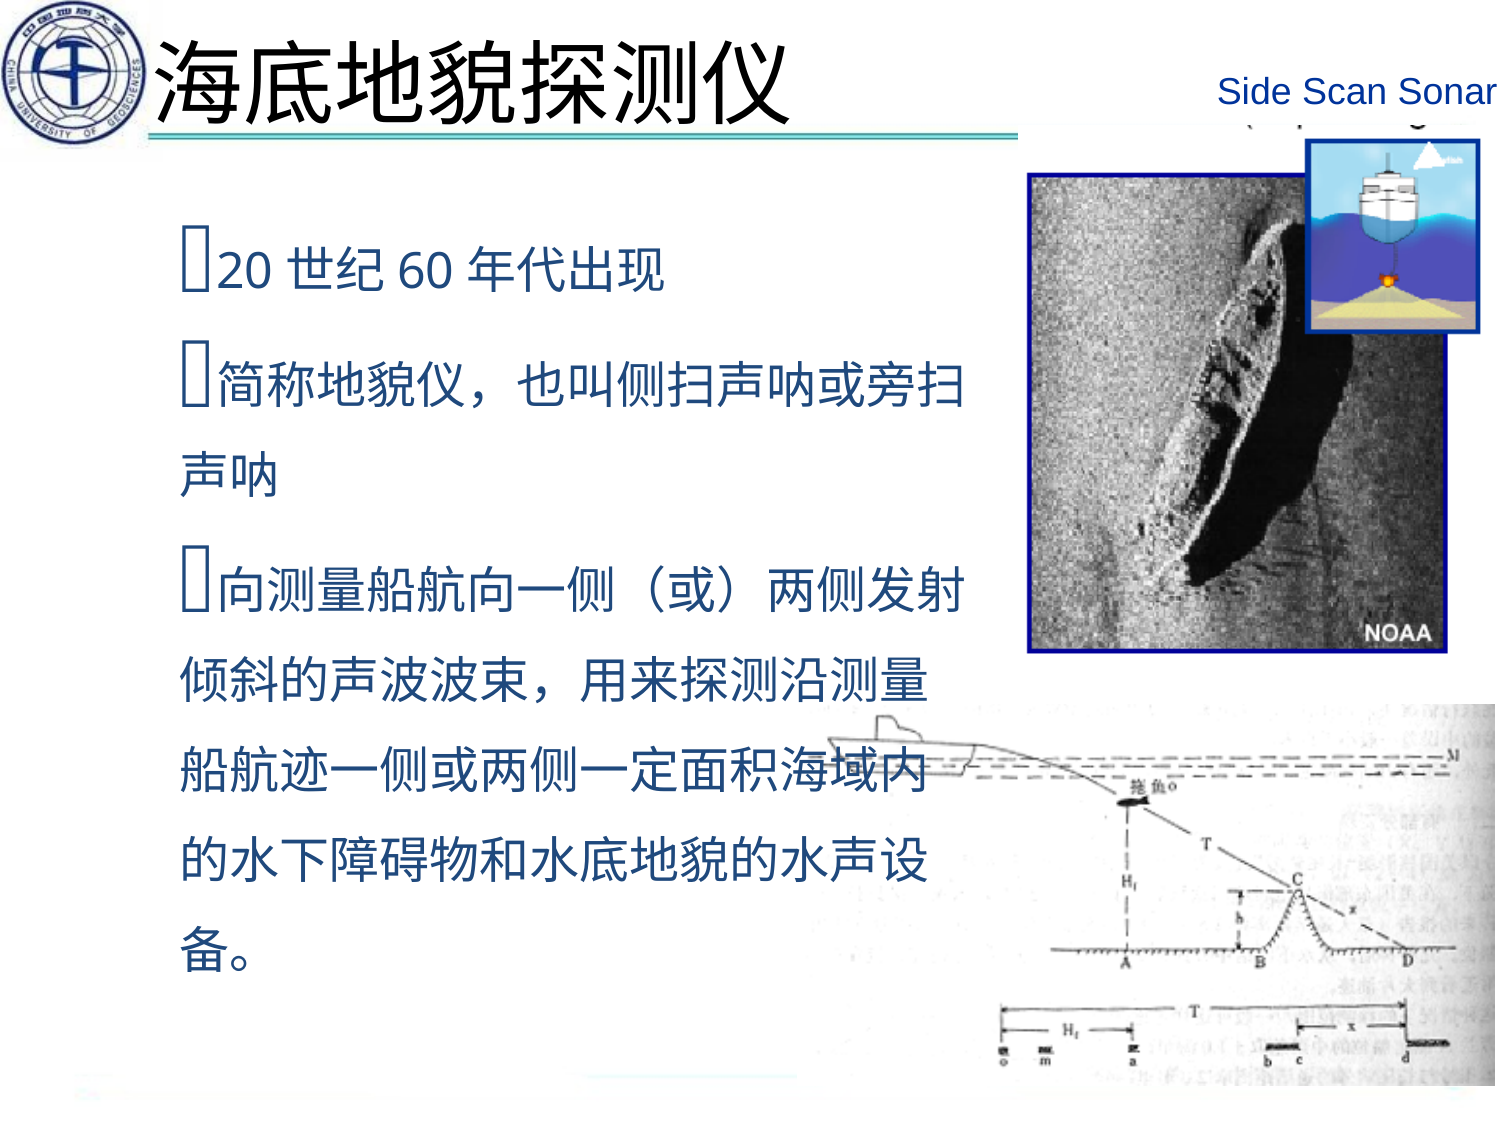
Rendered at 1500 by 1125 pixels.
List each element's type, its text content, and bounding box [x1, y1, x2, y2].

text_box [797, 703, 1495, 1086]
picture [0, 0, 1500, 1125]
text_box 20世纪60年代出现 简称地貌仪，也叫侧扫声呐或旁扫声呐 向测量船航向一侧（或）两侧发射倾斜的声波波束，用来探测沿测量船航迹一侧或两侧一定面积海域内的水下障碍物和水底地貌的水声设备。 [165, 200, 990, 986]
text_box Side Scan Sonar [1202, 59, 1500, 120]
title 海底地貌探测仪 [136, 18, 1412, 155]
